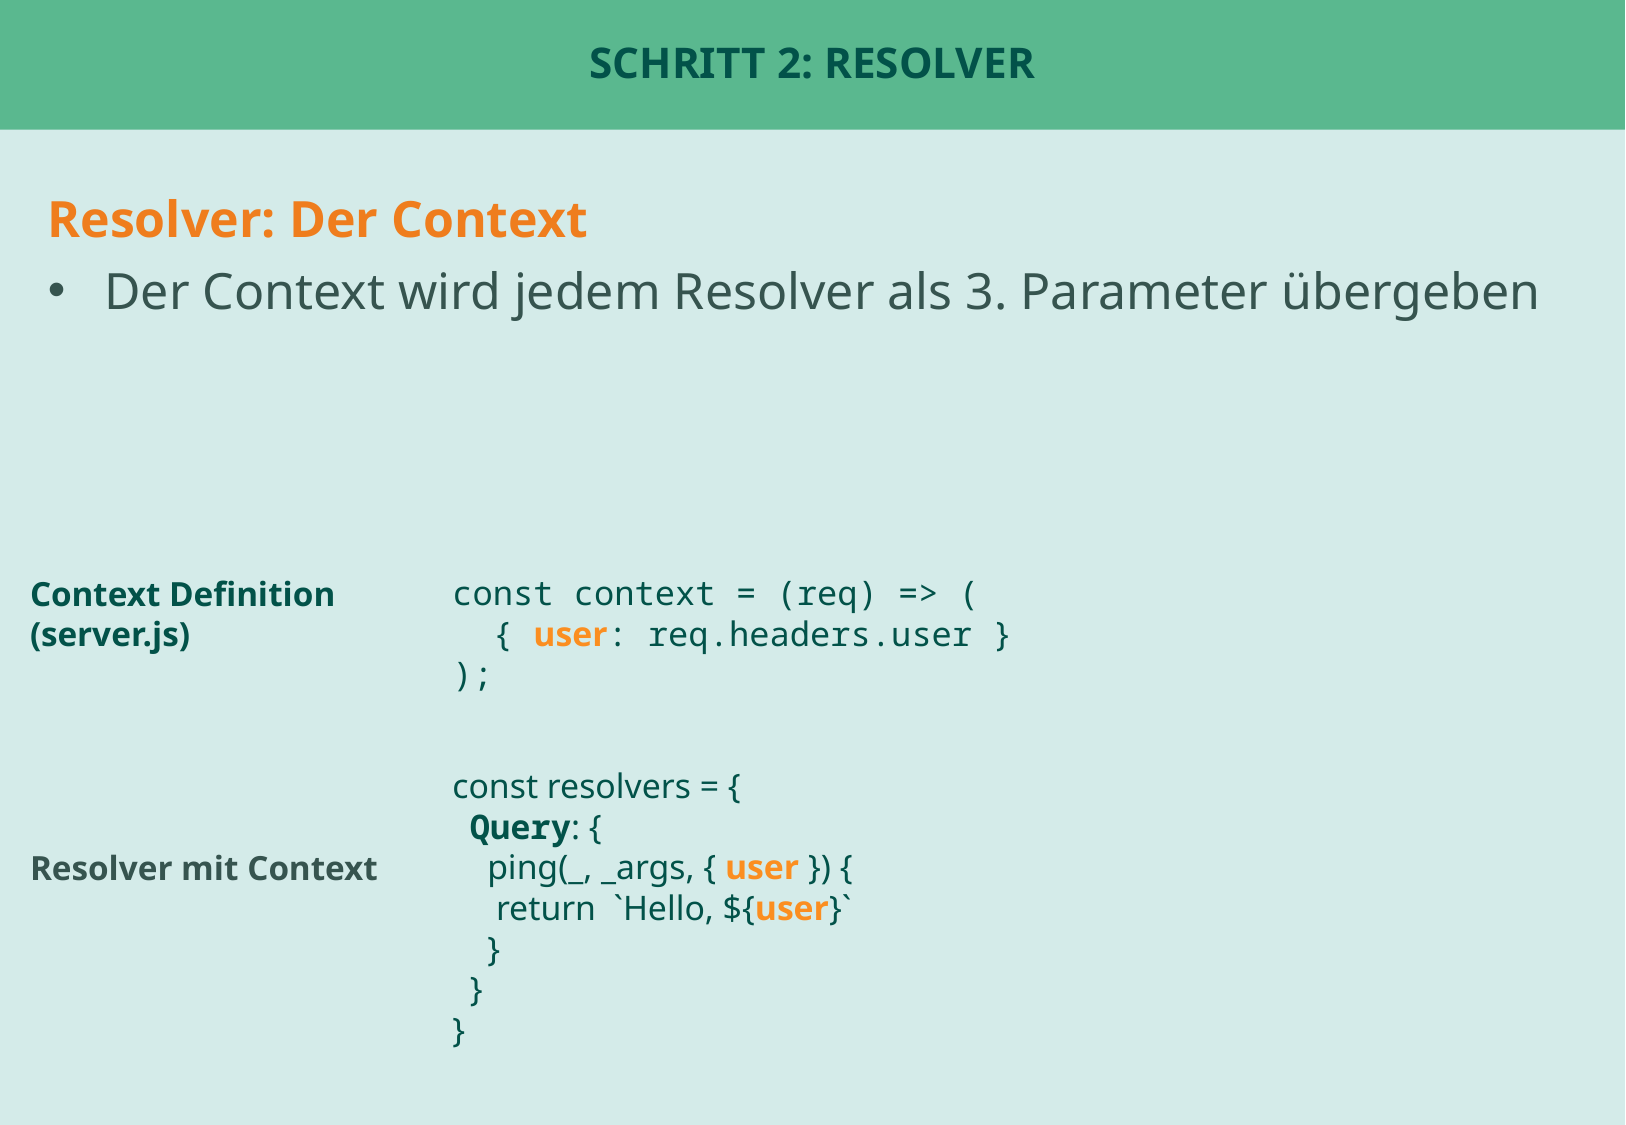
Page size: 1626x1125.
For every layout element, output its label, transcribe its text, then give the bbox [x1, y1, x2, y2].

text_box Resolver mit Context [15, 839, 416, 895]
text_box const context = (req) => ( { user: req.headers.user } ); [452, 571, 1555, 694]
text_box const resolvers = { Query: { ping(_, _args, { user }) { return `Hello, ${user}` } } } [452, 765, 1555, 1050]
text_box Context Definition (server.js) [15, 565, 416, 661]
title Schritt 2: Resolver [0, 0, 1625, 130]
text_box Resolver: Der Context Der Context wird jedem Resolver als 3. Parameter übergeben [33, 168, 1592, 327]
